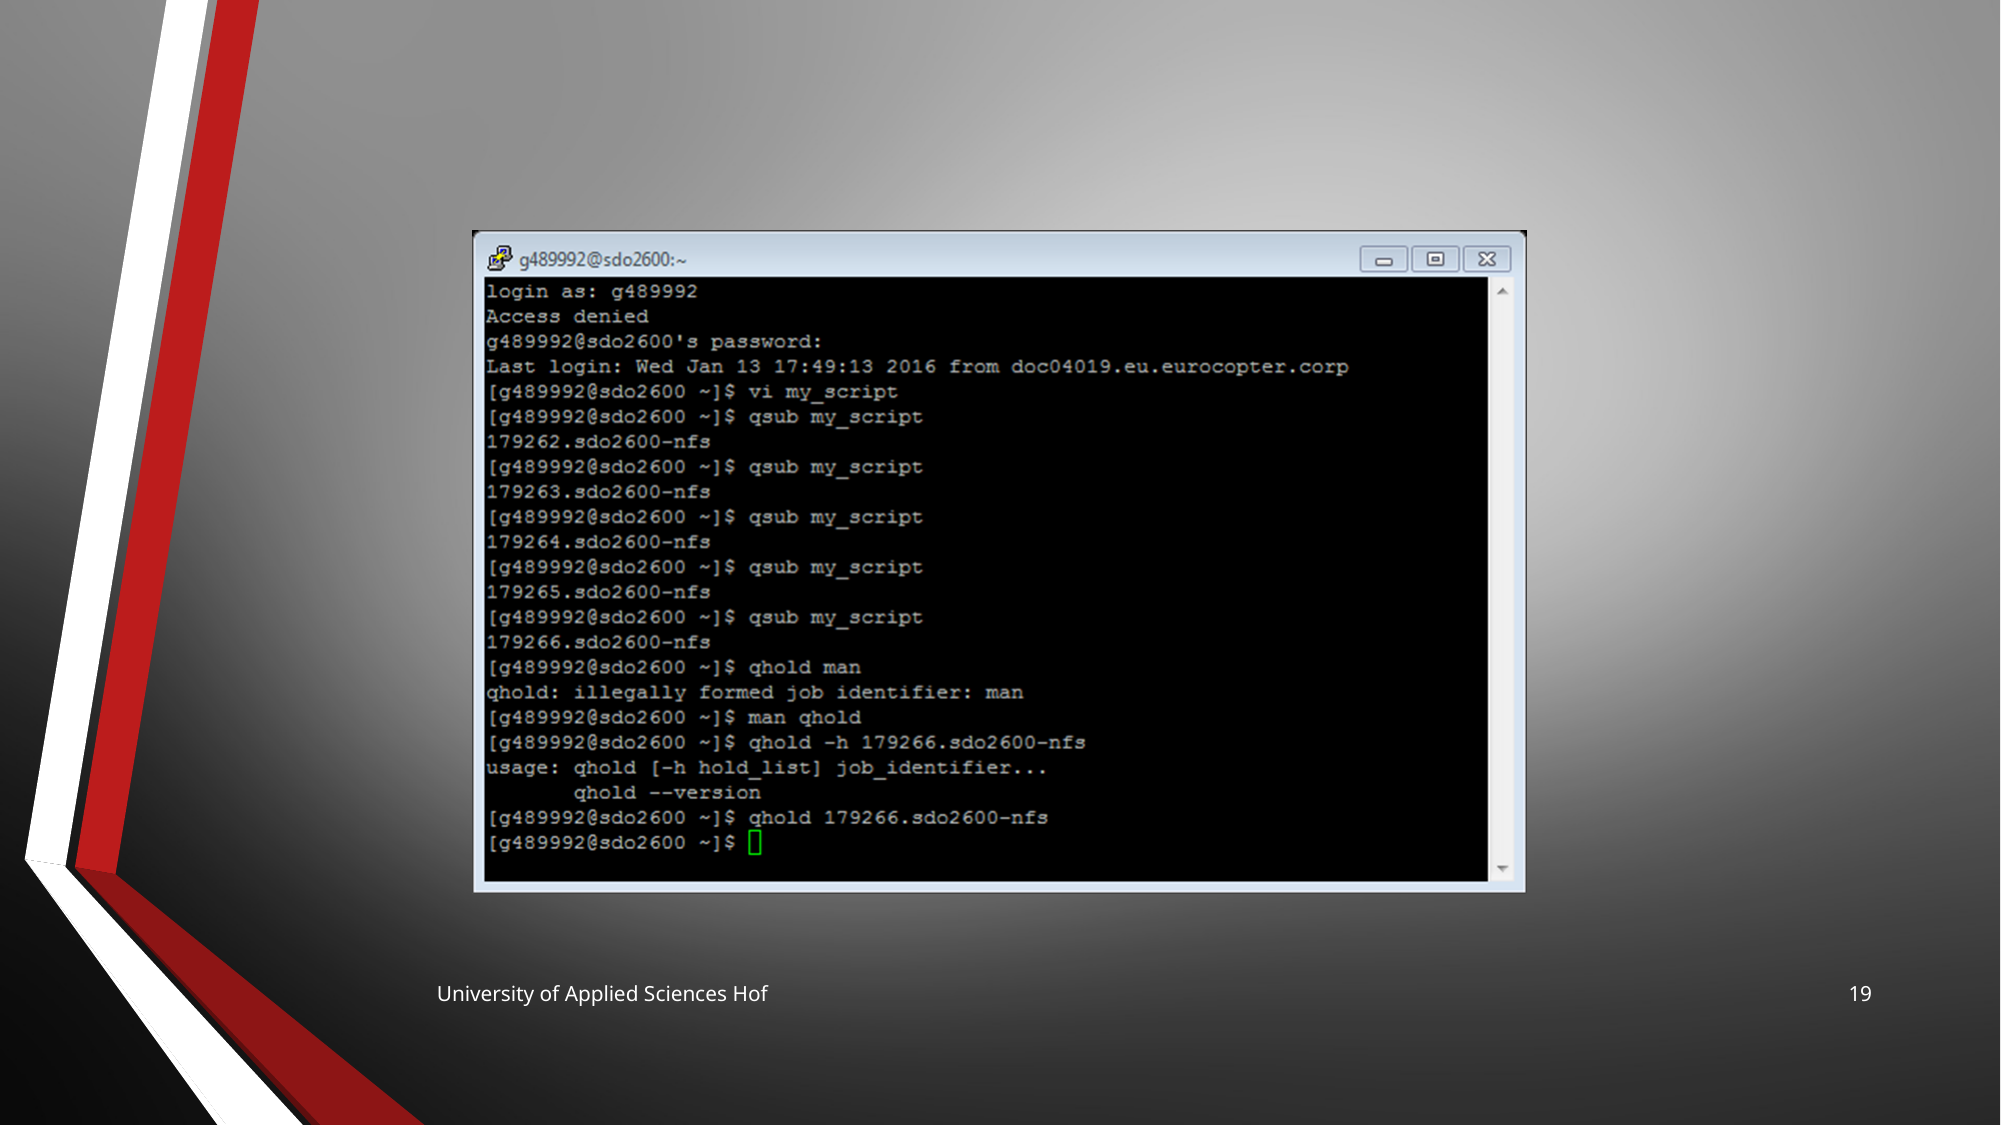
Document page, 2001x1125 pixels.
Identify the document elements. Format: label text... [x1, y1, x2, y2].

slide_number 19 [1796, 965, 1887, 1025]
footer University of Applied Sciences Hof [421, 965, 1584, 1025]
picture [472, 230, 1528, 895]
